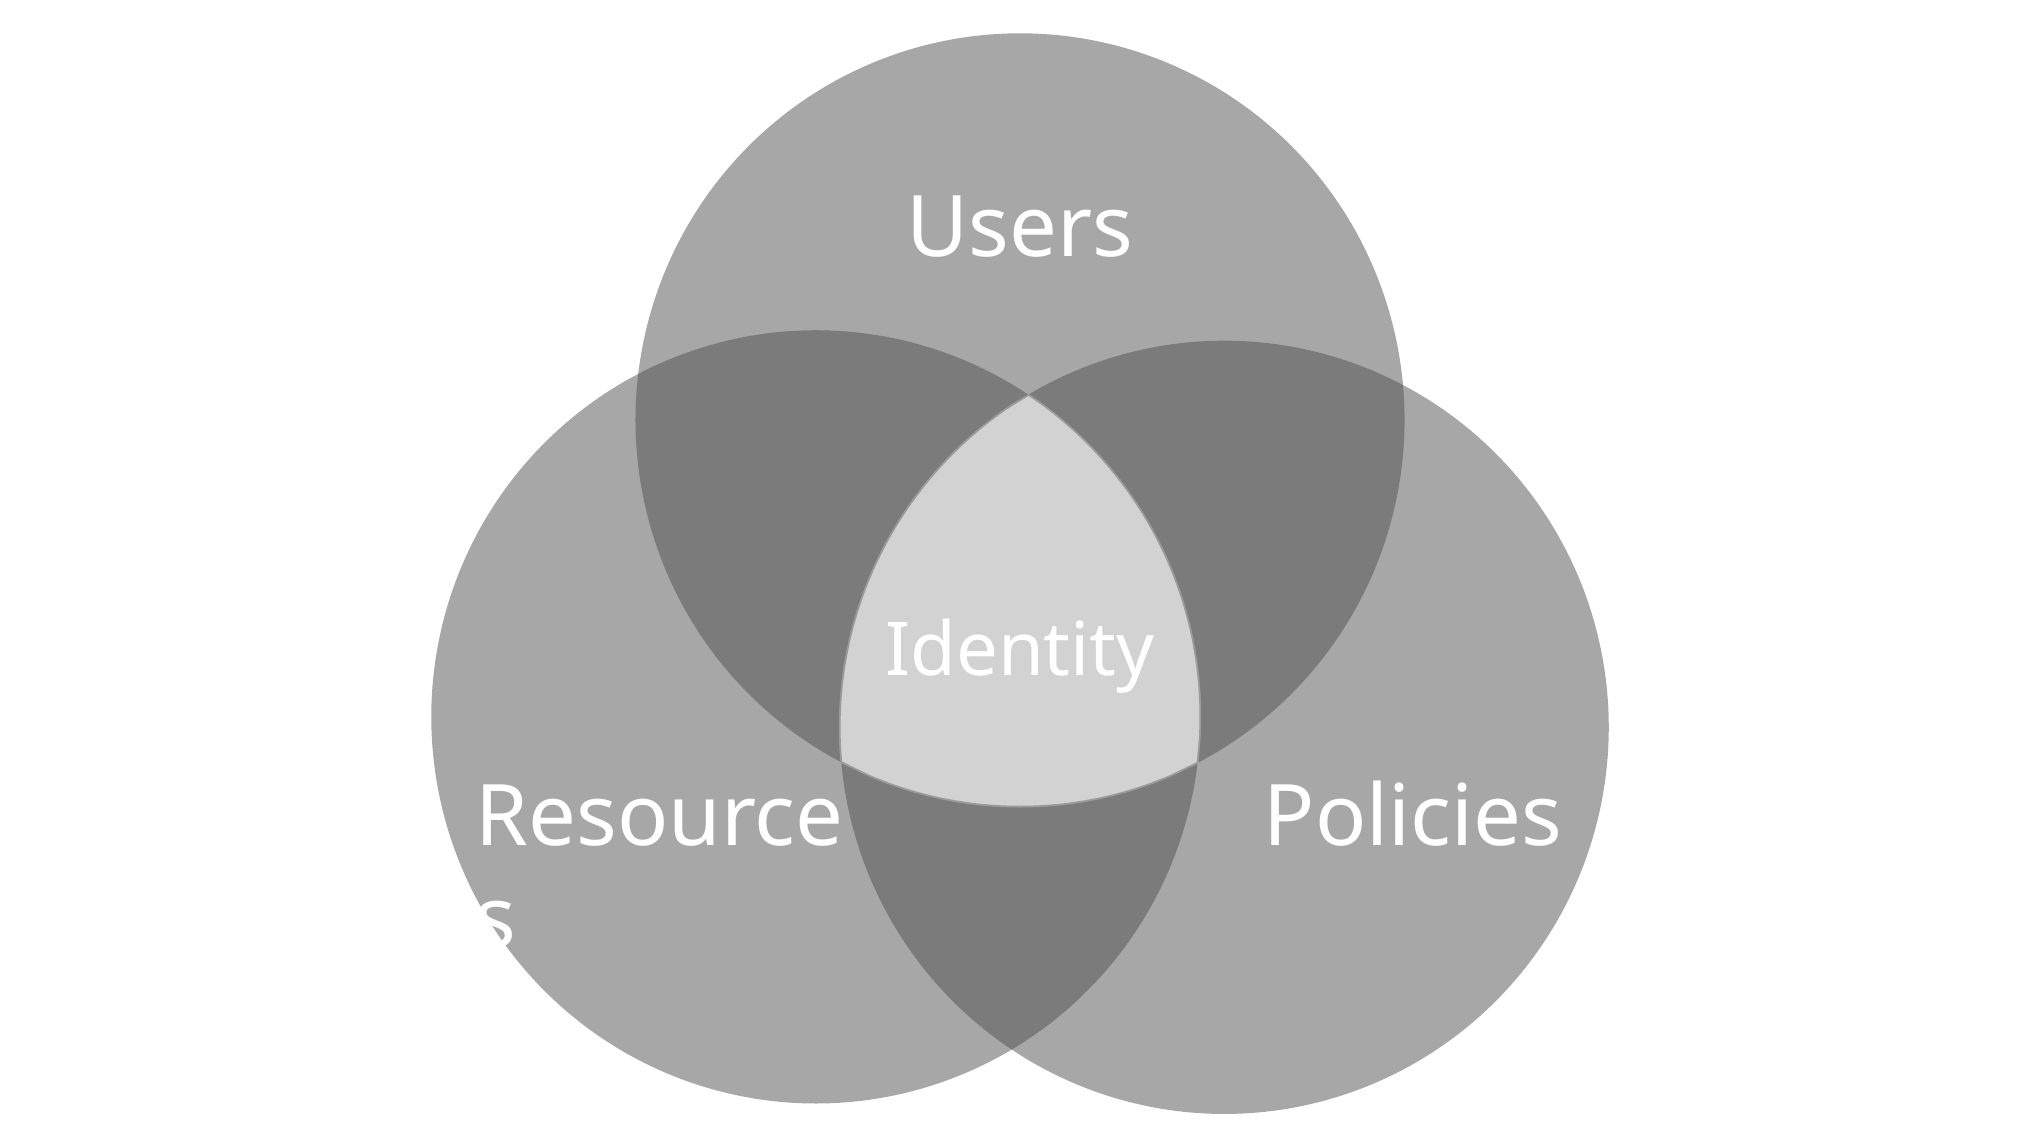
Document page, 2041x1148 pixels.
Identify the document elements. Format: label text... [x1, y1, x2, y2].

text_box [839, 340, 1641, 1115]
text_box Users [645, 32, 1398, 340]
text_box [431, 329, 1201, 1104]
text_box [831, 394, 1209, 807]
